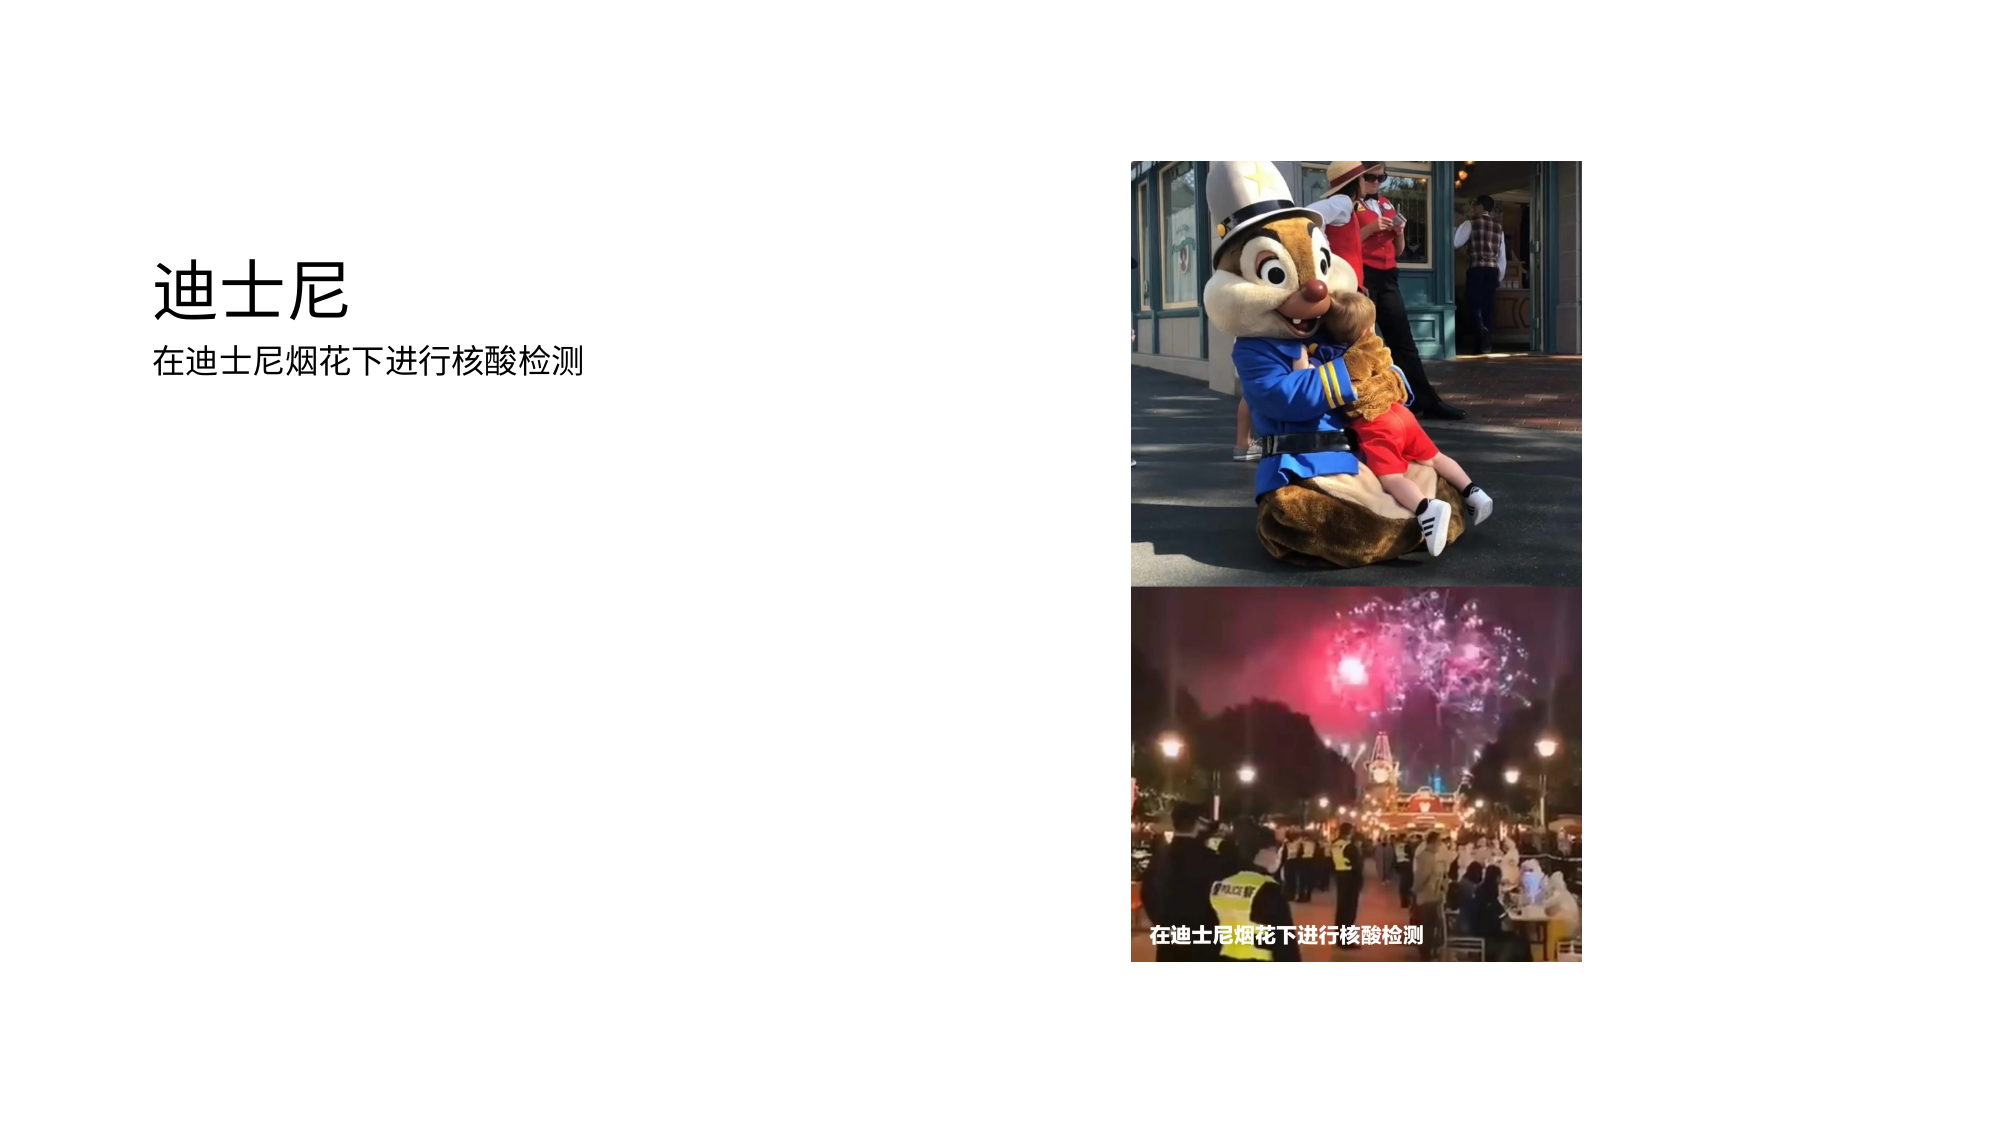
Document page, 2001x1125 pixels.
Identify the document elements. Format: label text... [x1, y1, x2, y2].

picture [850, 161, 1863, 962]
list 在迪士尼烟花下进行核酸检测 [137, 337, 783, 963]
title 迪士尼 [137, 75, 783, 337]
